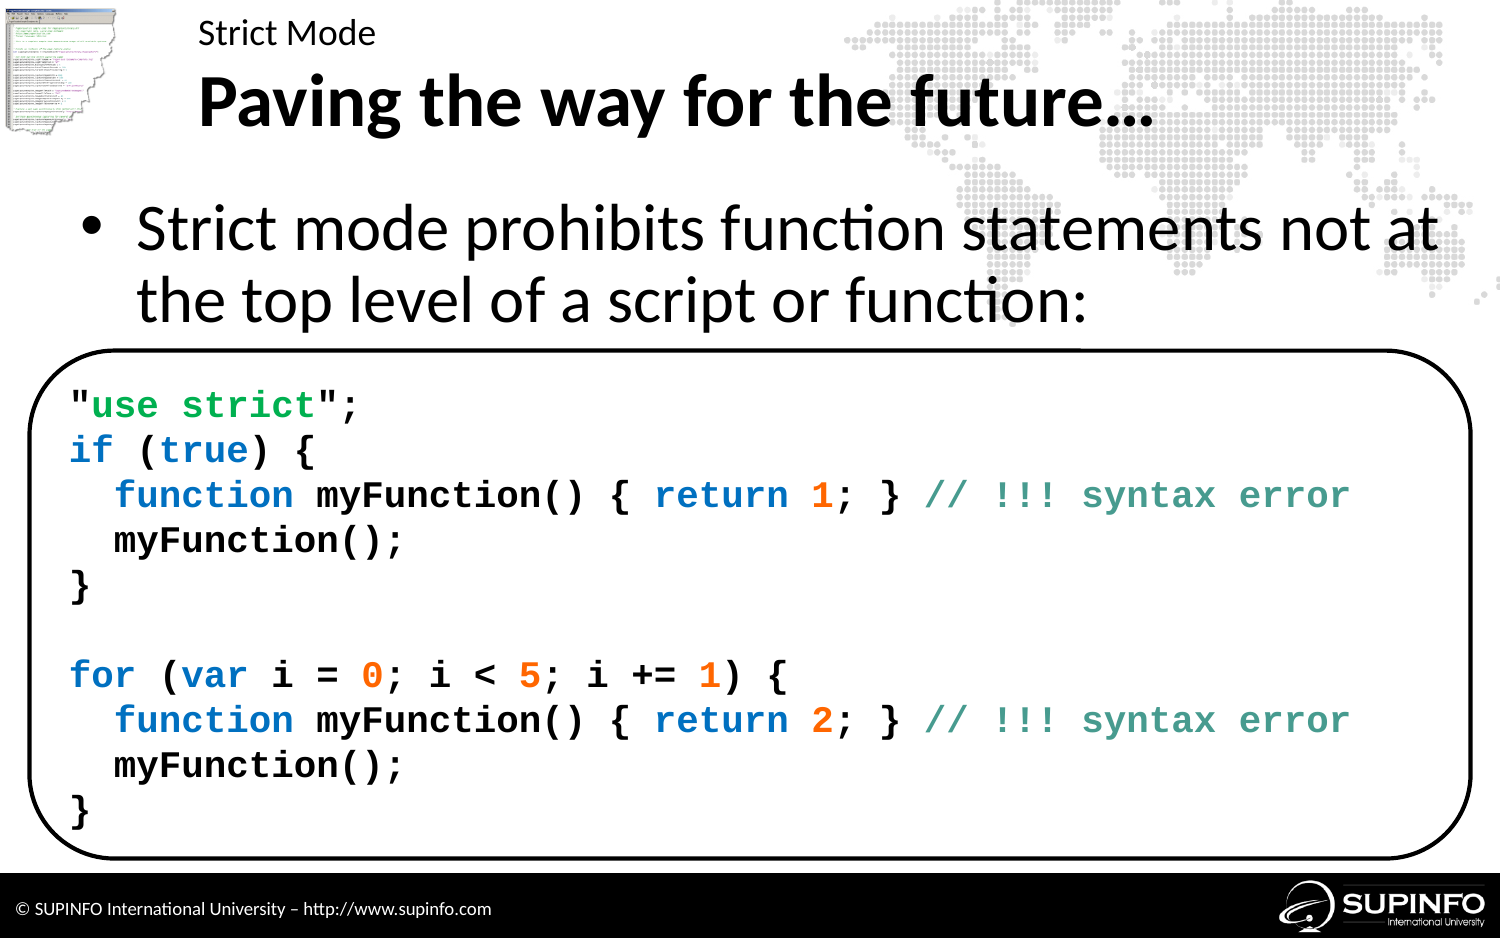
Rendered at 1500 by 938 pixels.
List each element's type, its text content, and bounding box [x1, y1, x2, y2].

text_box "use strict"; if (true) { function myFunction() { return 1; } // !!! syntax error myFunction(); } for (var i = 0; i < 5; i += 1) { function myFunction() { return 2; } // !!! syntax error myFunction(); } [27, 348, 1473, 861]
list Strict Mode [182, 0, 1460, 56]
picture [5, 7, 118, 138]
list Strict mode prohibits function statements not at the top level of a script or function: [64, 184, 1460, 388]
list Strict mode prohibits function statements not at the top level of a script or function: [64, 821, 1460, 880]
title Paving the way for the future… [182, 56, 1459, 139]
picture [844, 0, 1500, 327]
picture [1269, 870, 1494, 938]
